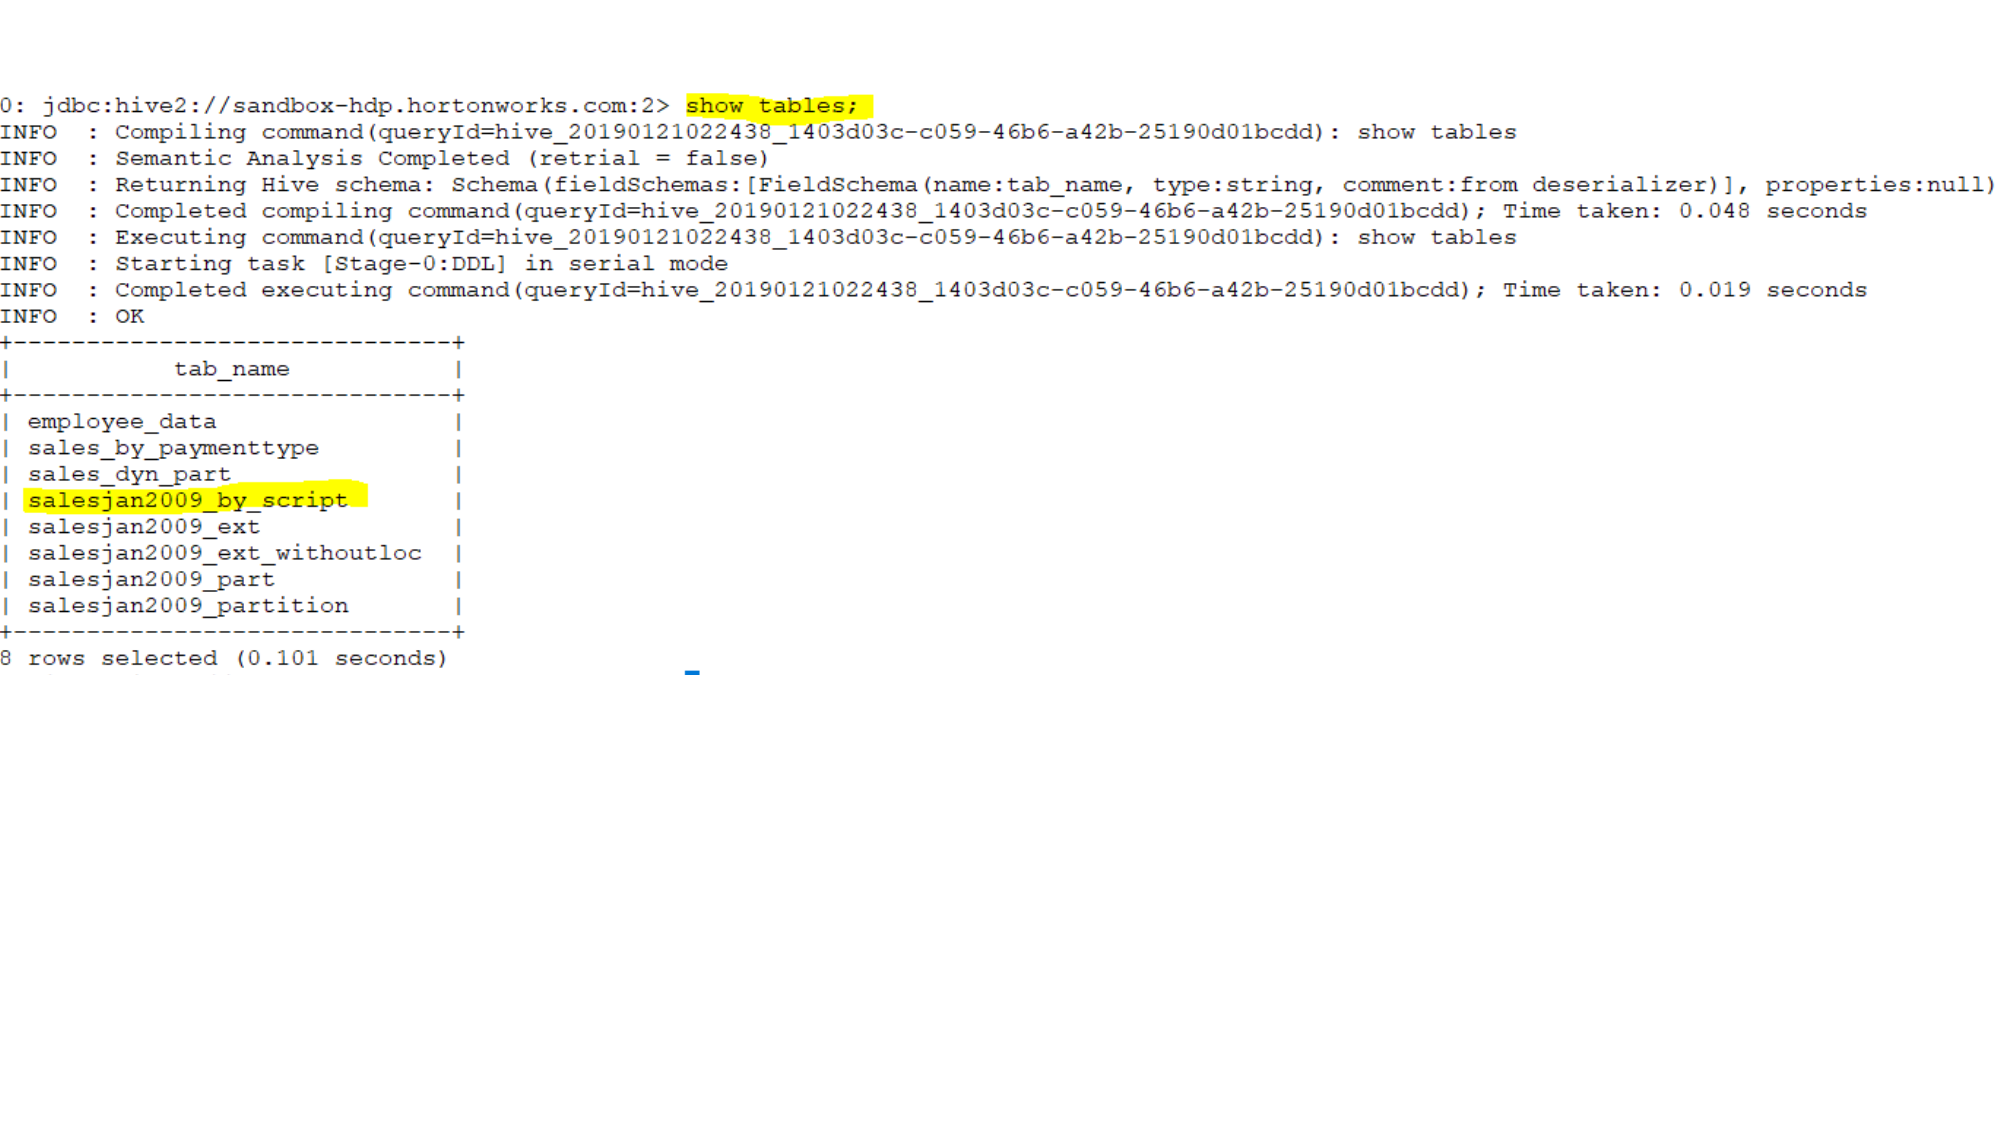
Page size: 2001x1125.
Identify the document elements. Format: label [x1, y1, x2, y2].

picture [0, 92, 2000, 675]
